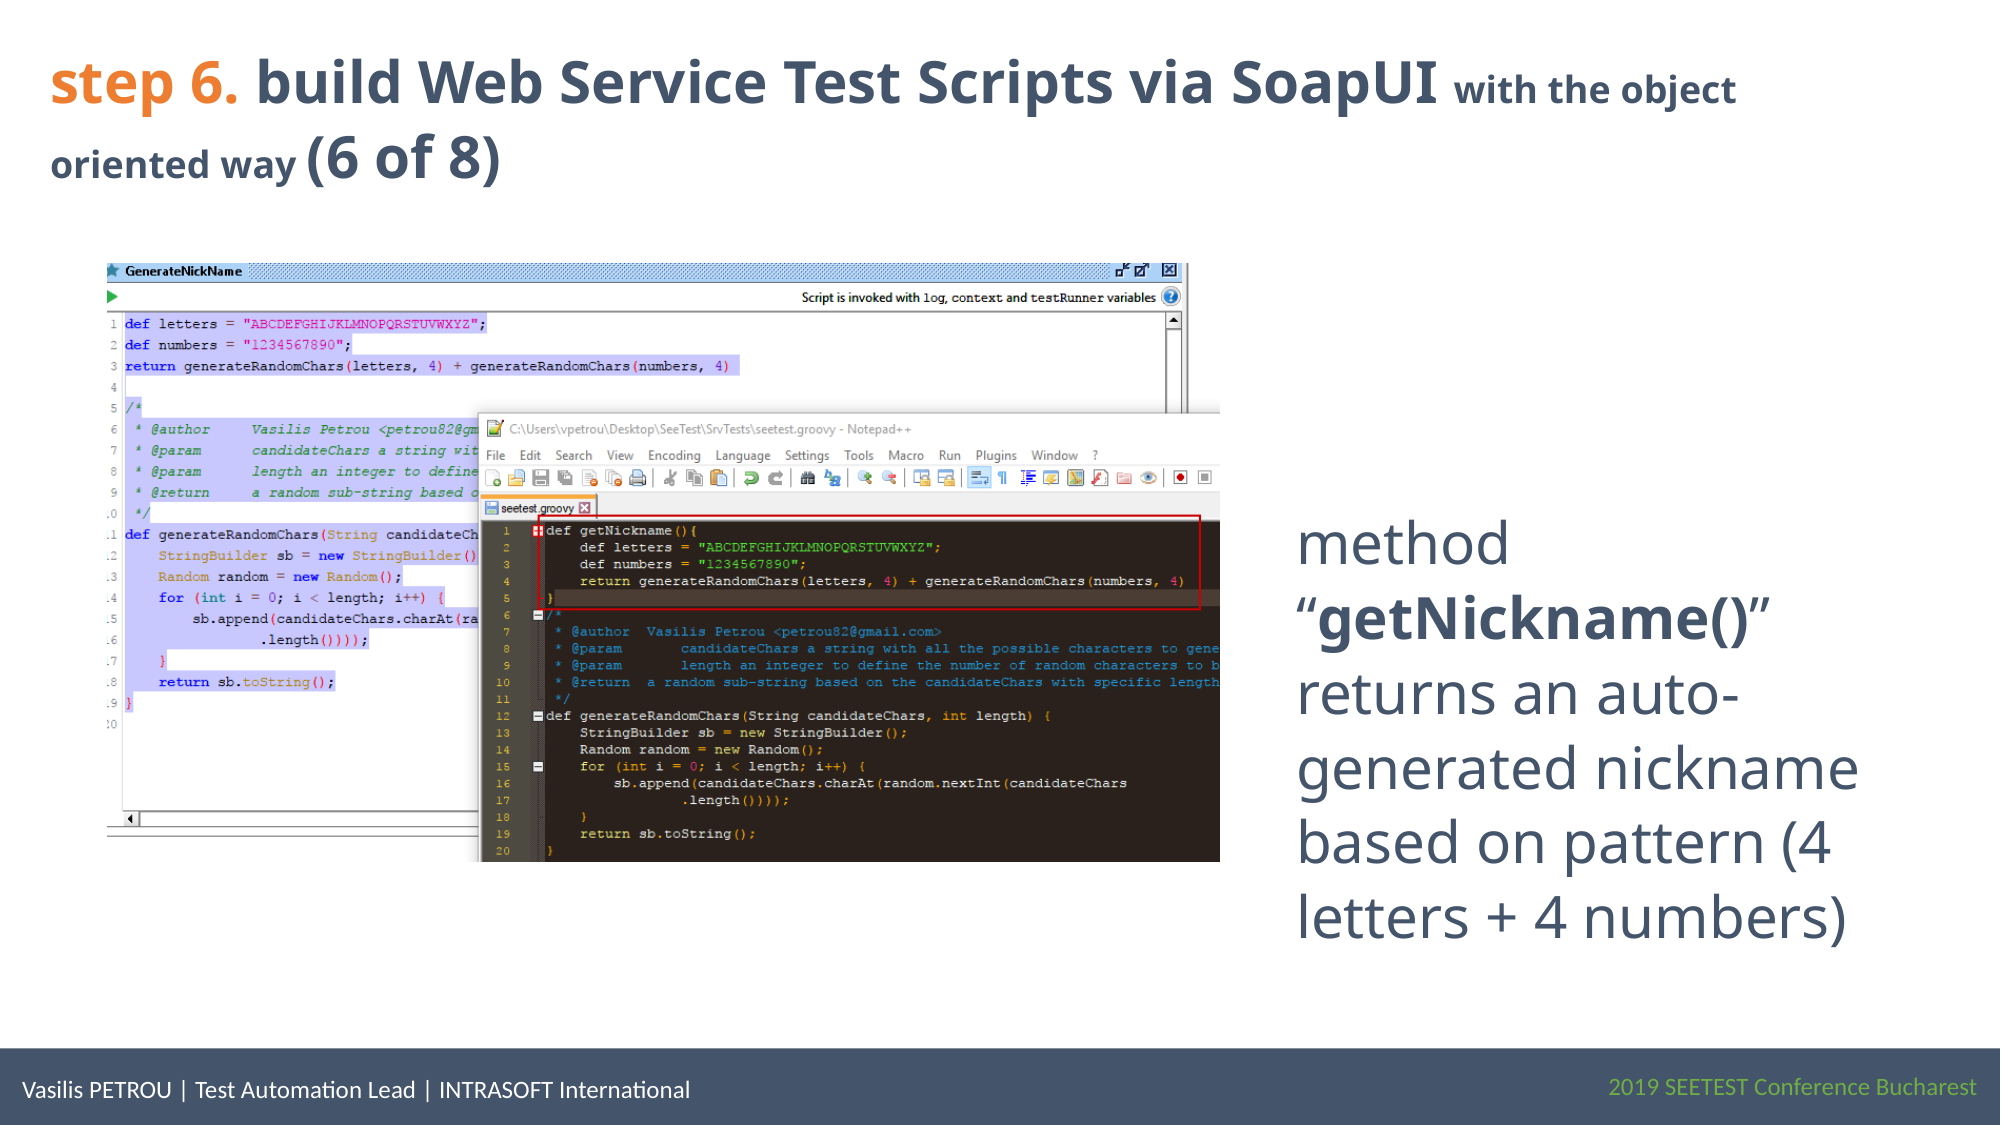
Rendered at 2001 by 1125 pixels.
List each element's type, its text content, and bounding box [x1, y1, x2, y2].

footer 2019 SEETEST Conference Bucharest [1444, 1055, 1993, 1116]
text_box Vasilis PETROU | Test Automation Lead | INTRASOFT International [7, 1058, 714, 1119]
text_box method “getNickname()” returns an auto-generated nickname based on pattern (4 letters + 4 numbers) [1281, 494, 1939, 958]
text_box [0, 1047, 2000, 1125]
picture [107, 263, 1220, 862]
text_box step 6. build Web Service Test Scripts via SoapUI with the object oriented way (6 of 8) [35, 33, 1876, 198]
